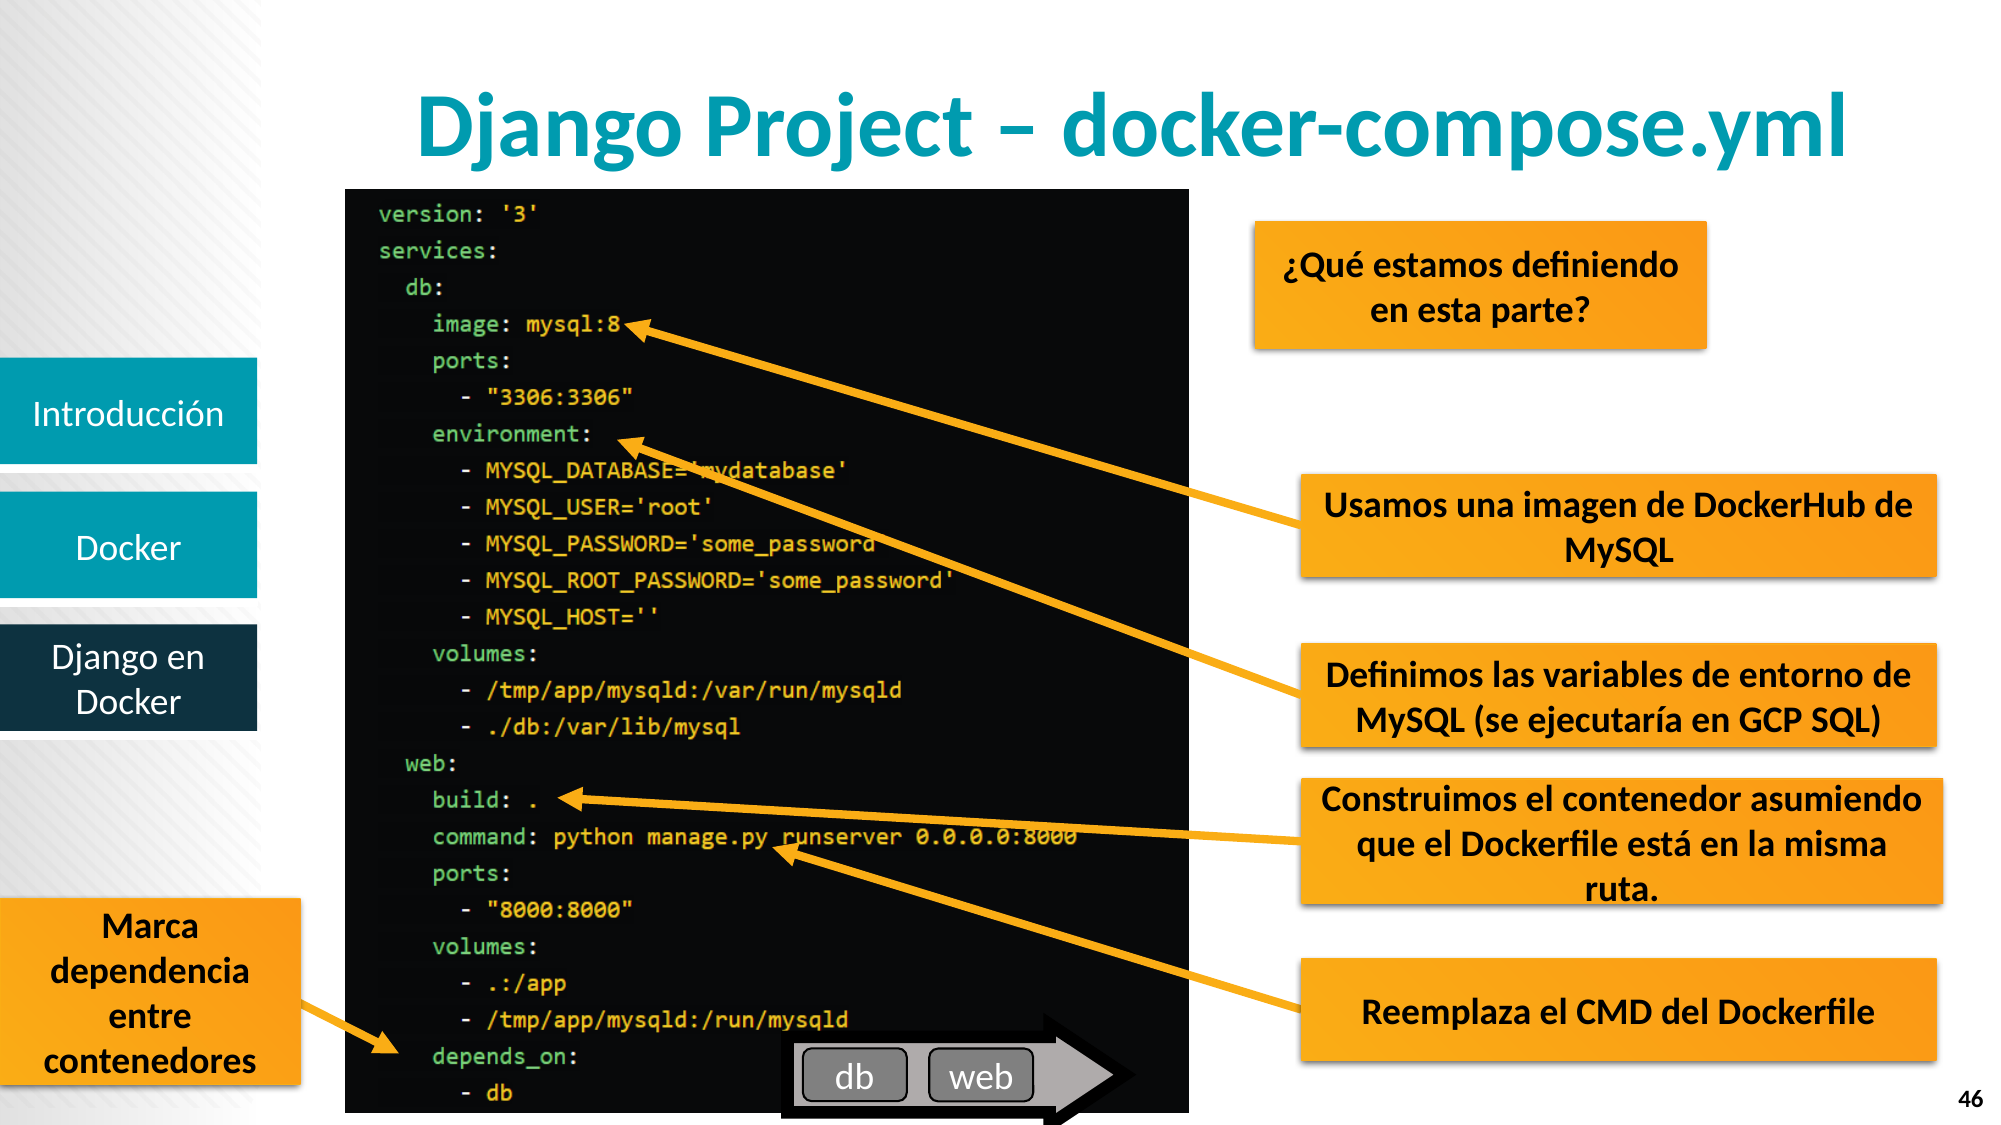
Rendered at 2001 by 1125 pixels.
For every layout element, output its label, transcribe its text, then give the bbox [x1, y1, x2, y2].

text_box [287, 997, 399, 1054]
title Django Project – docker-compose.yml [340, 36, 1927, 204]
picture [345, 189, 1189, 1113]
text_box Marca dependencia entre contenedores [0, 898, 301, 1085]
text_box ¿Qué estamos definiendo en esta parte? [1255, 221, 1707, 349]
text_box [787, 1024, 1125, 1125]
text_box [617, 439, 1302, 696]
text_box Reemplaza el CMD del Dockerfile [1301, 958, 1937, 1061]
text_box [772, 847, 1302, 1010]
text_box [623, 323, 1302, 439]
text_box Construimos el contenedor asumiendo que el Dockerfile está en la misma ruta. [1301, 778, 1944, 904]
slide_number 46 [1921, 1072, 2000, 1124]
text_box Usamos una imagen de DockerHub de MySQL [1302, 474, 1937, 577]
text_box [557, 797, 1302, 842]
text_box Definimos las variables de entorno de MySQL (se ejecutaría en GCP SQL) [1301, 643, 1937, 747]
